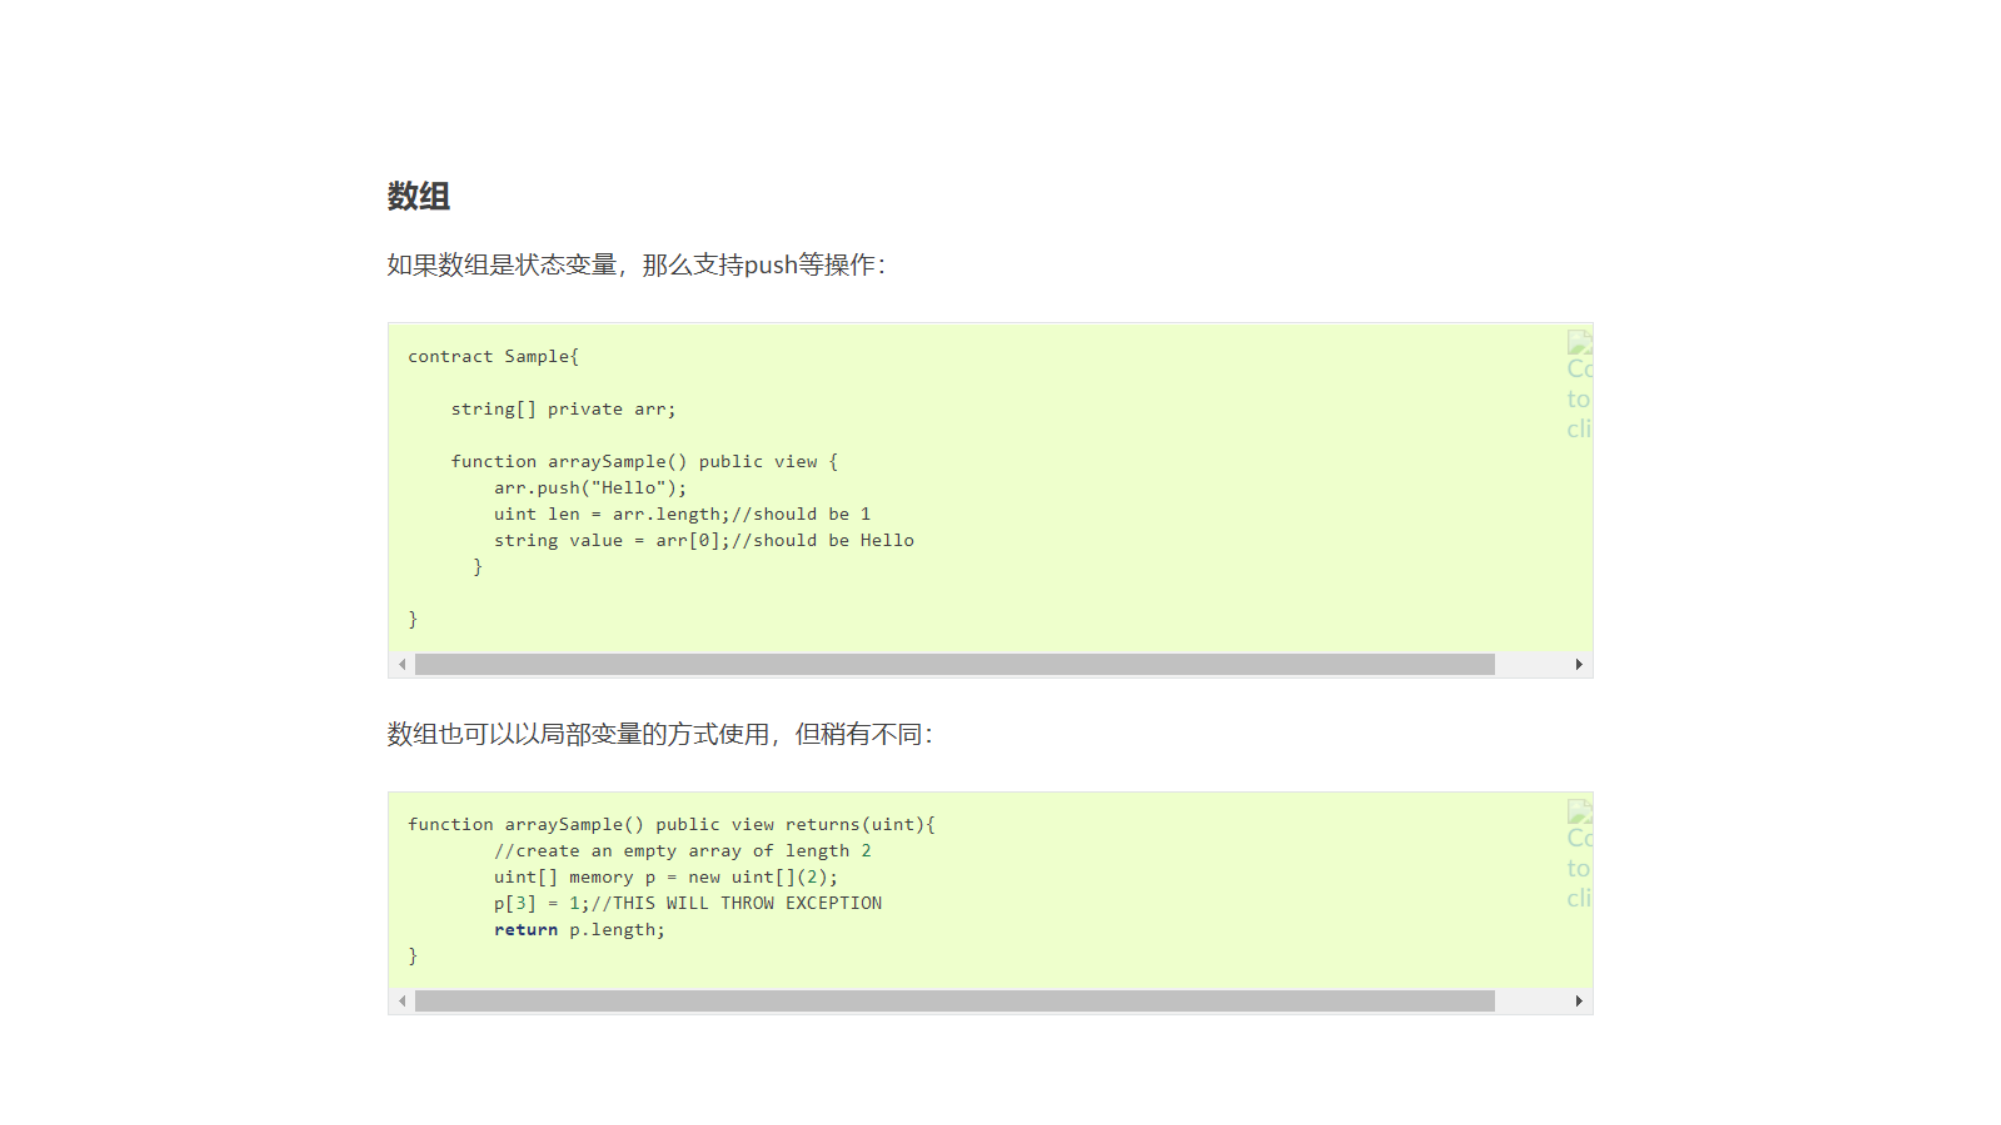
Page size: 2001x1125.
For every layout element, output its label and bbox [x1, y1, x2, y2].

picture [374, 167, 1614, 1038]
